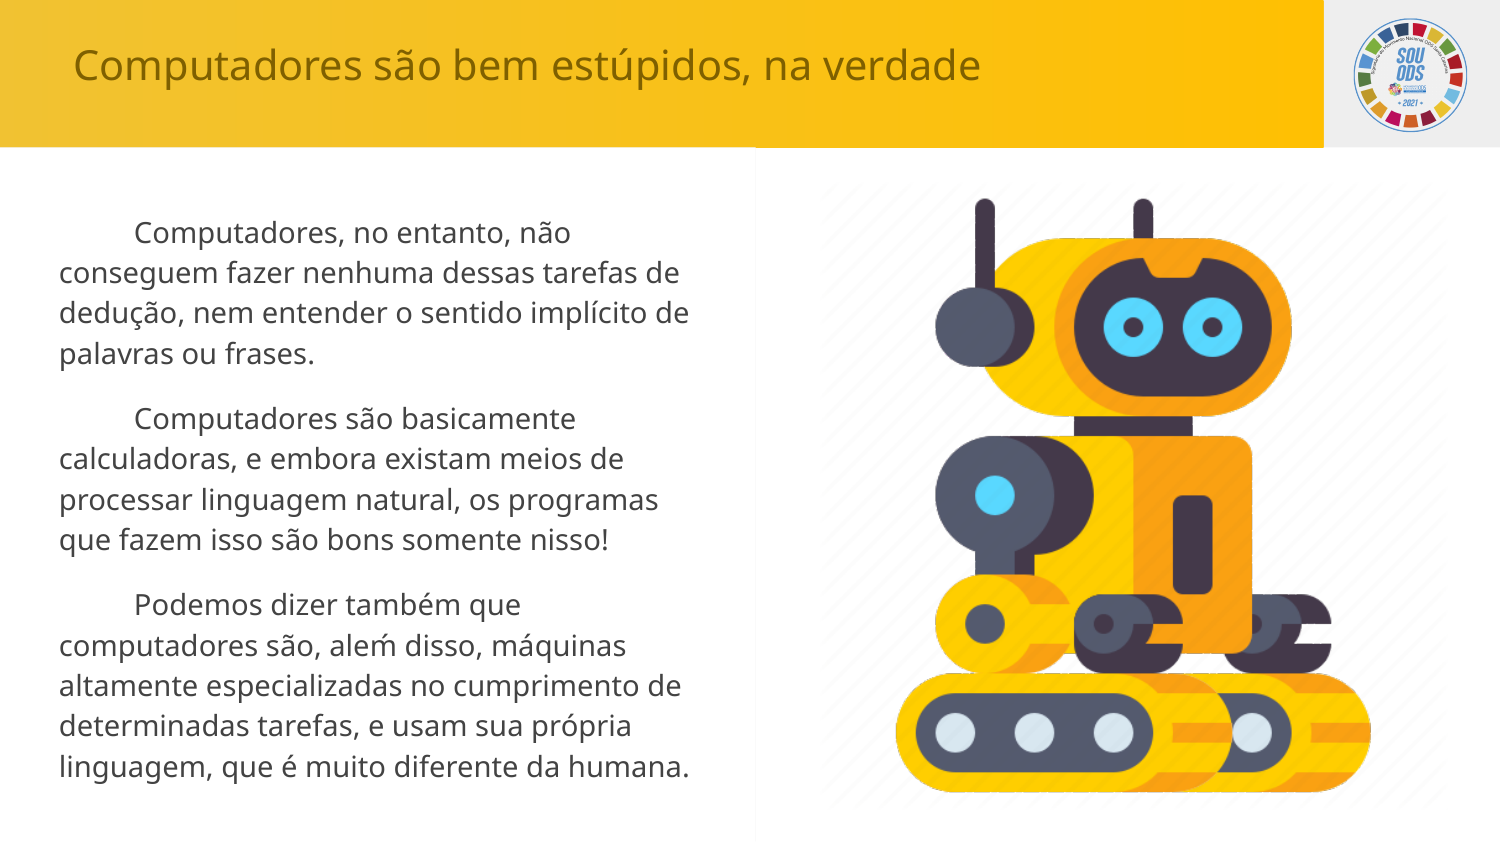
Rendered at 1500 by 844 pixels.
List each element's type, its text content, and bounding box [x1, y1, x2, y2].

picture [816, 179, 1450, 812]
picture [1350, 12, 1474, 136]
title Computadores são bem estúpidos, na verdade [59, 23, 1324, 104]
list Computadores, no entanto, não conseguem fazer nenhuma dessas tarefas de dedução, nem entender o sentido implícito de palavras ou frases. Computadores são basicamente calculadoras, e embora existam meios de processar linguagem natural, os programas que fazem isso são bons somente nisso! Podemos dizer também que computadores são, aleḿ disso, máquinas altamente especializadas no cumprimento de determinadas tarefas, e usam sua própria linguagem, que é muito diferente da humana. [0, 147, 756, 844]
